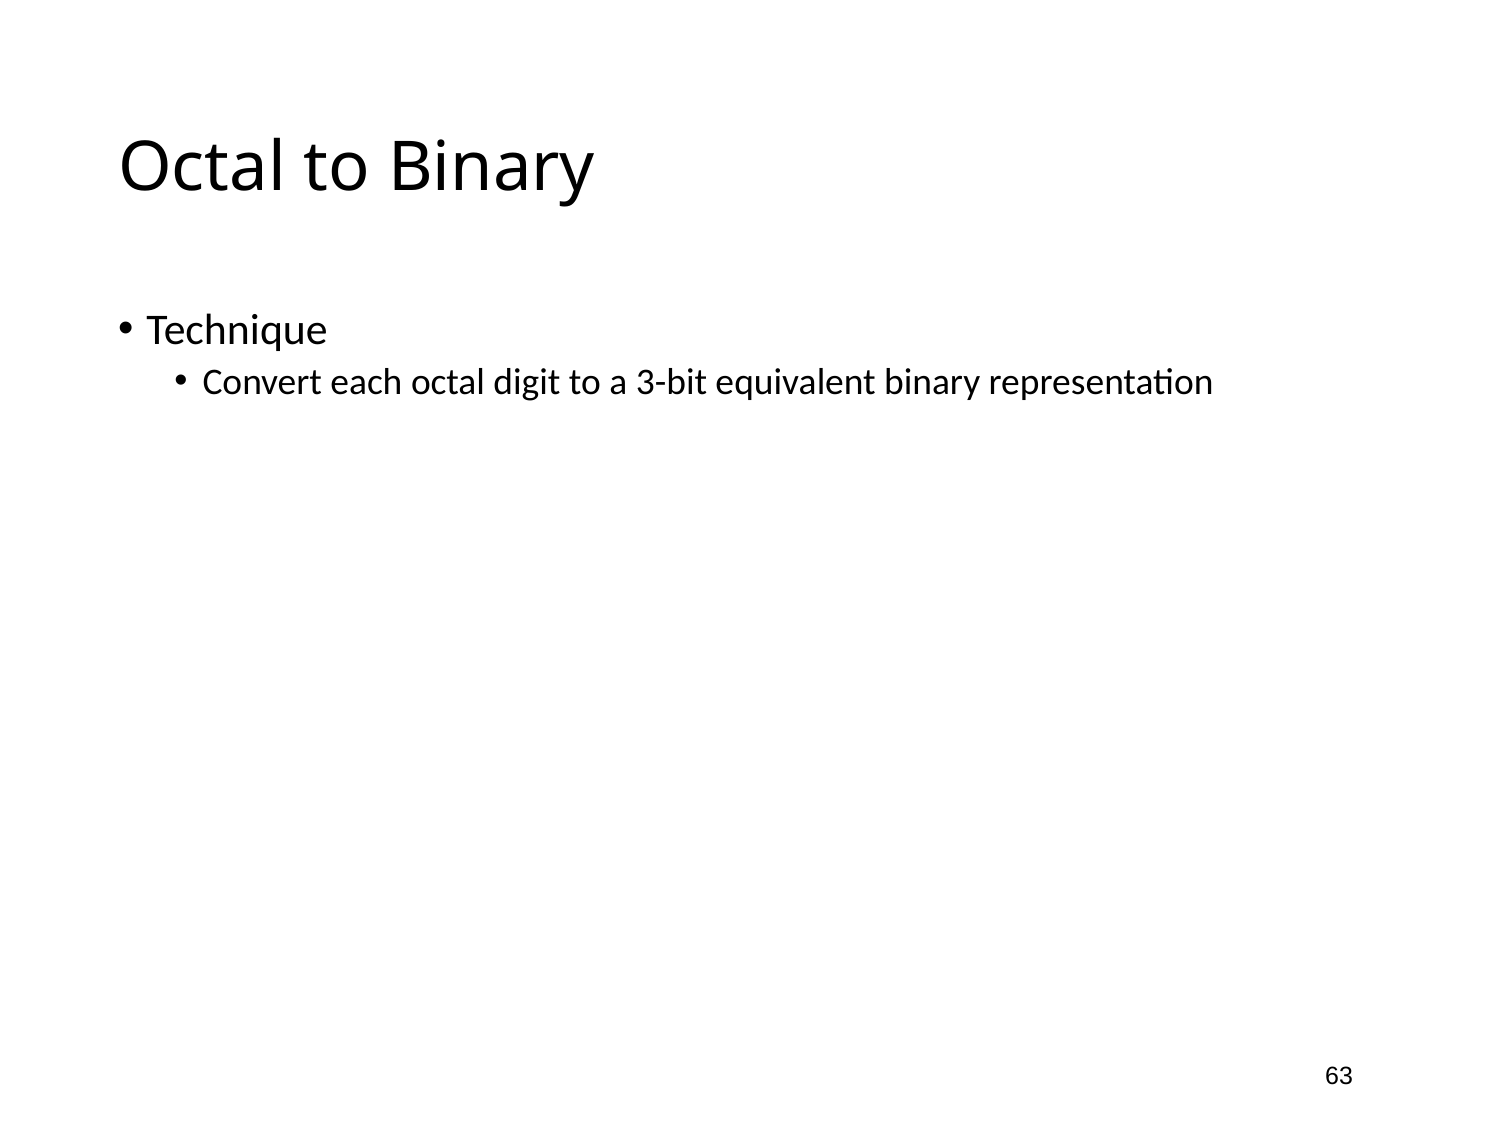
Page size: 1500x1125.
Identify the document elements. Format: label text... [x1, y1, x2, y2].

title Octal to Binary [103, 59, 1397, 278]
list Technique Convert each octal digit to a 3-bit equivalent binary representation [103, 299, 1397, 1014]
